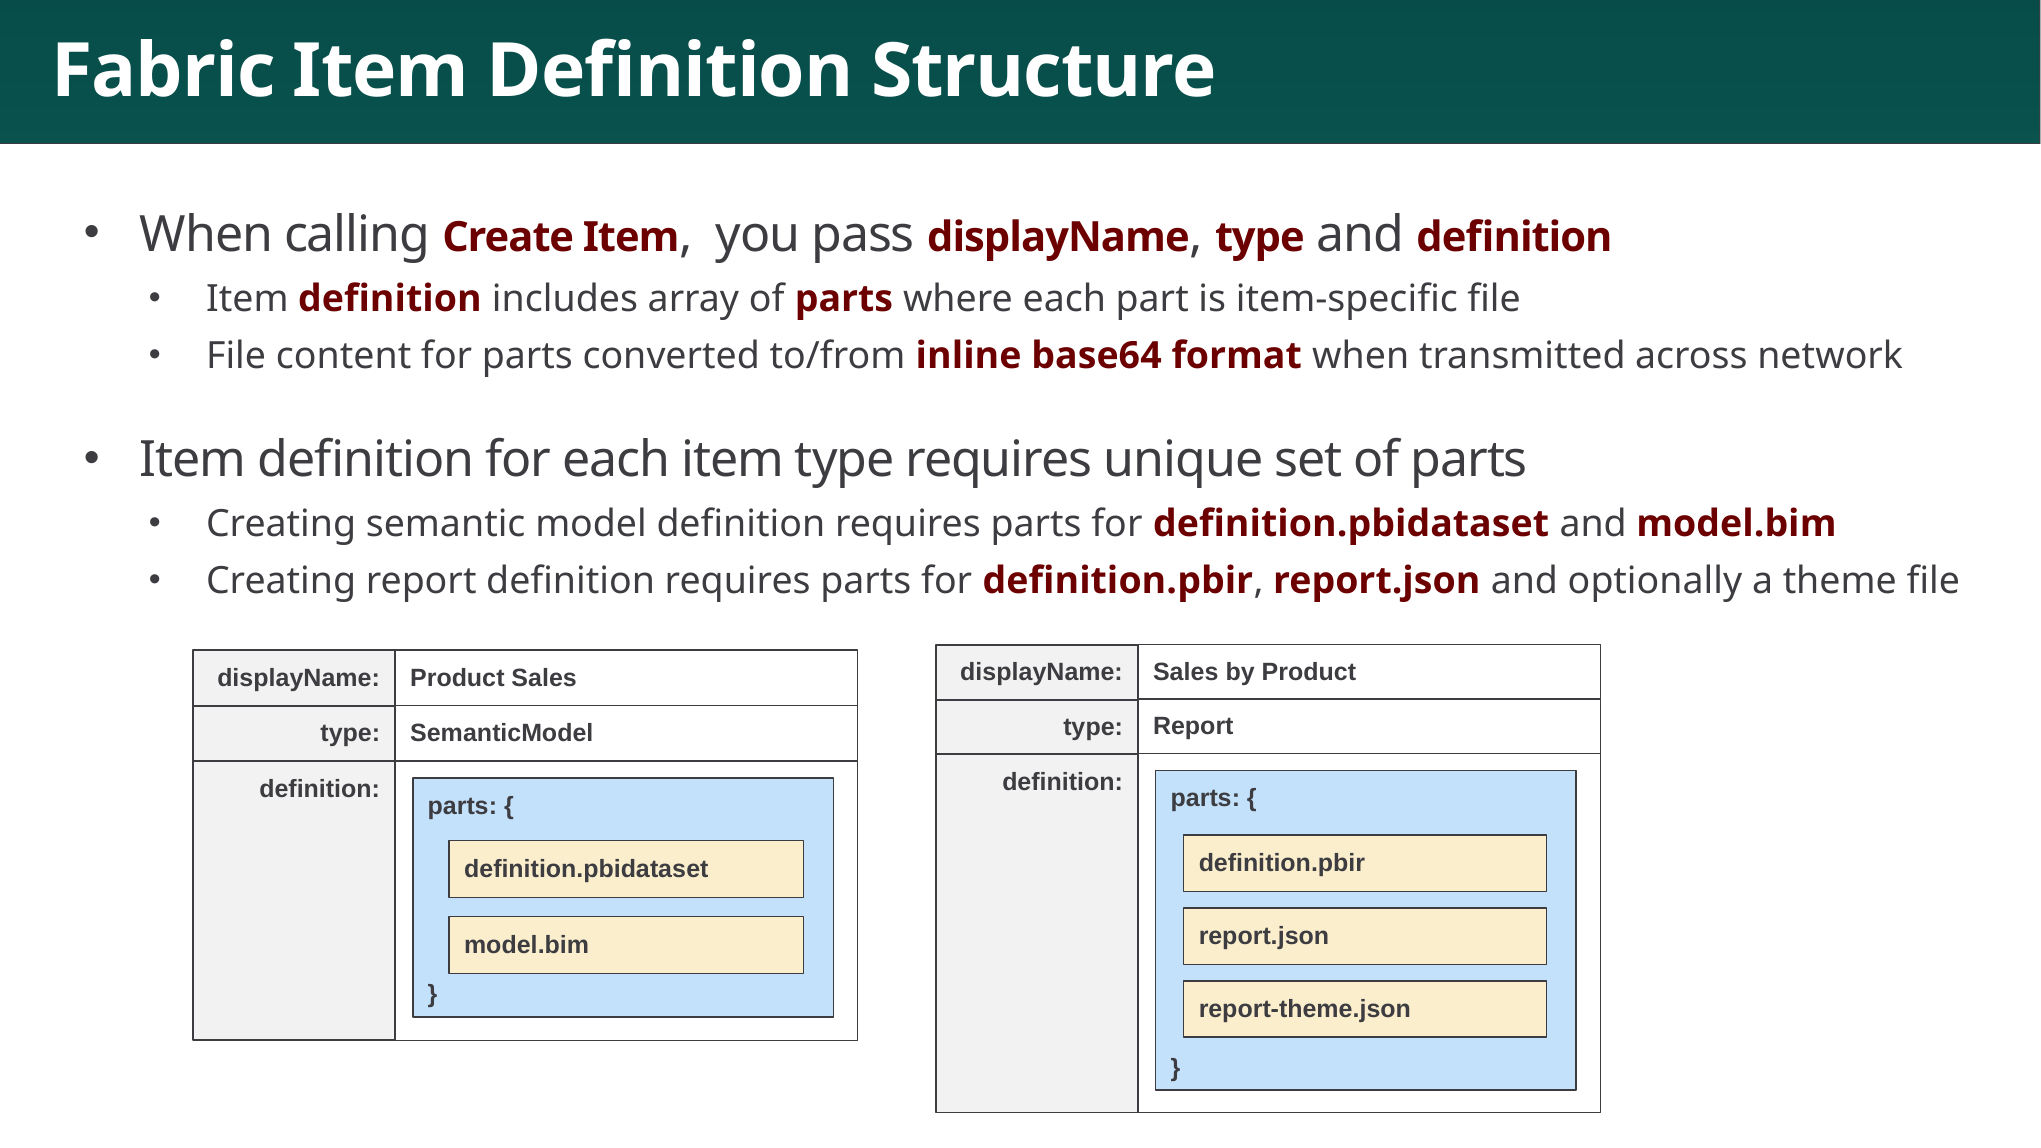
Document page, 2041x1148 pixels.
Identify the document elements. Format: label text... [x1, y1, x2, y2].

title Fabric Item Definition Structure [51, 31, 1988, 113]
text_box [935, 644, 1601, 1113]
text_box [192, 649, 858, 1041]
list When calling Create Item, you pass displayName, type and definition Item definition includes array of parts where each part is item-specific file File content for parts converted to/from inline base64 format when transmitted across network Item definition for each item type requires unique set of parts Creating semantic model definition requires parts for definition.pbidataset and model.bim Creating report definition requires parts for definition.pbir, report.json and optionally a theme file [83, 201, 1988, 722]
